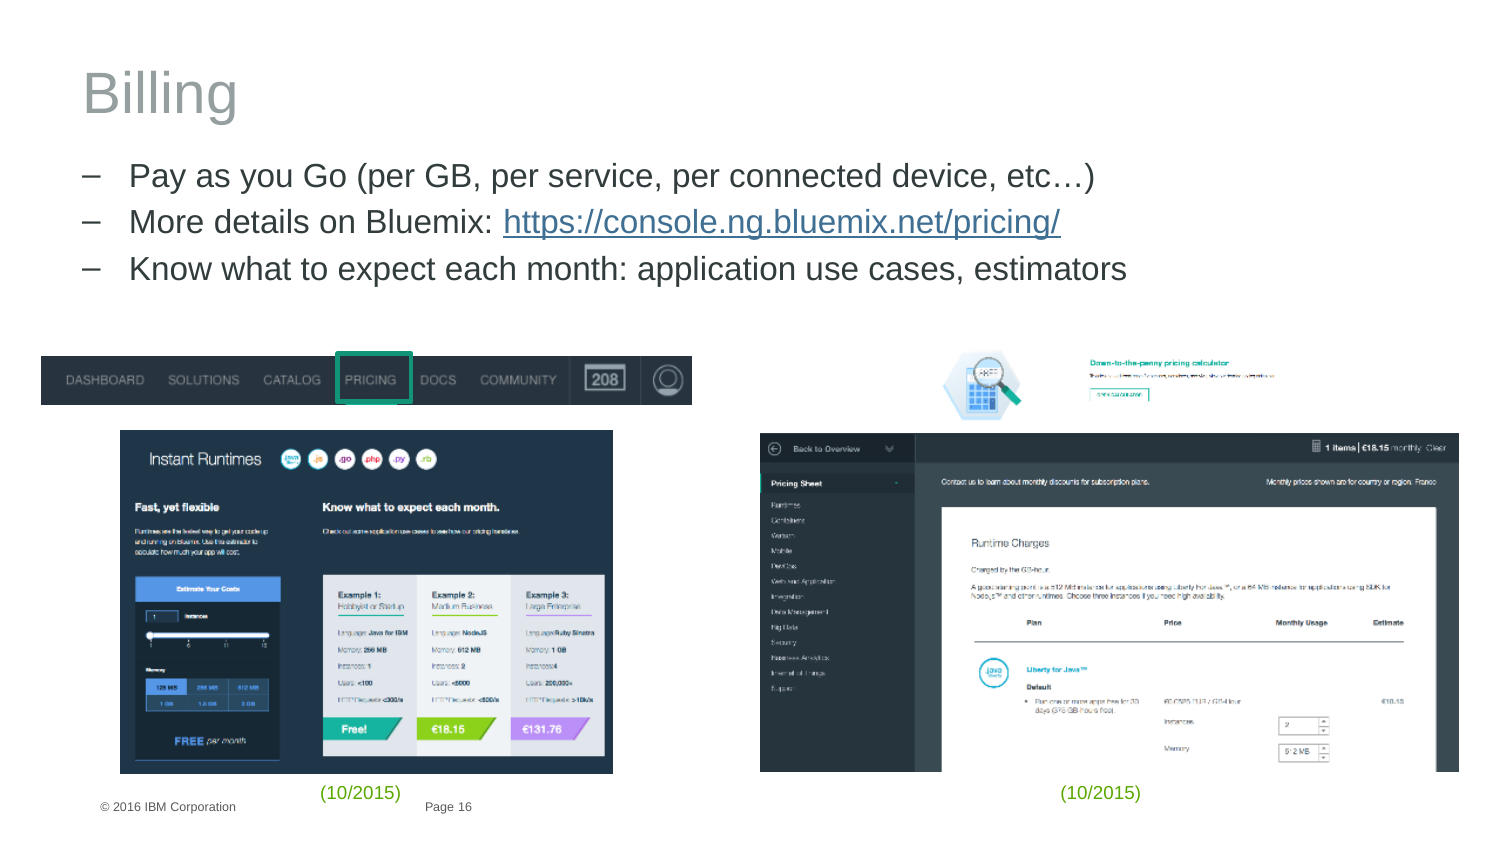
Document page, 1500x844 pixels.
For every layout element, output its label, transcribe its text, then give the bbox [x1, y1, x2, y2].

title Billing [82, 63, 1500, 190]
text_box (10/2015) [305, 782, 416, 811]
text_box Pay as you Go (per GB, per service, per connected device, etc…) More details on Bluemix: https://console.ng.bluemix.net/pricing/ Know what to expect each month: application use cases, estimators [67, 146, 1274, 342]
text_box (10/2015) [1045, 782, 1156, 811]
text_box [41, 344, 1459, 774]
